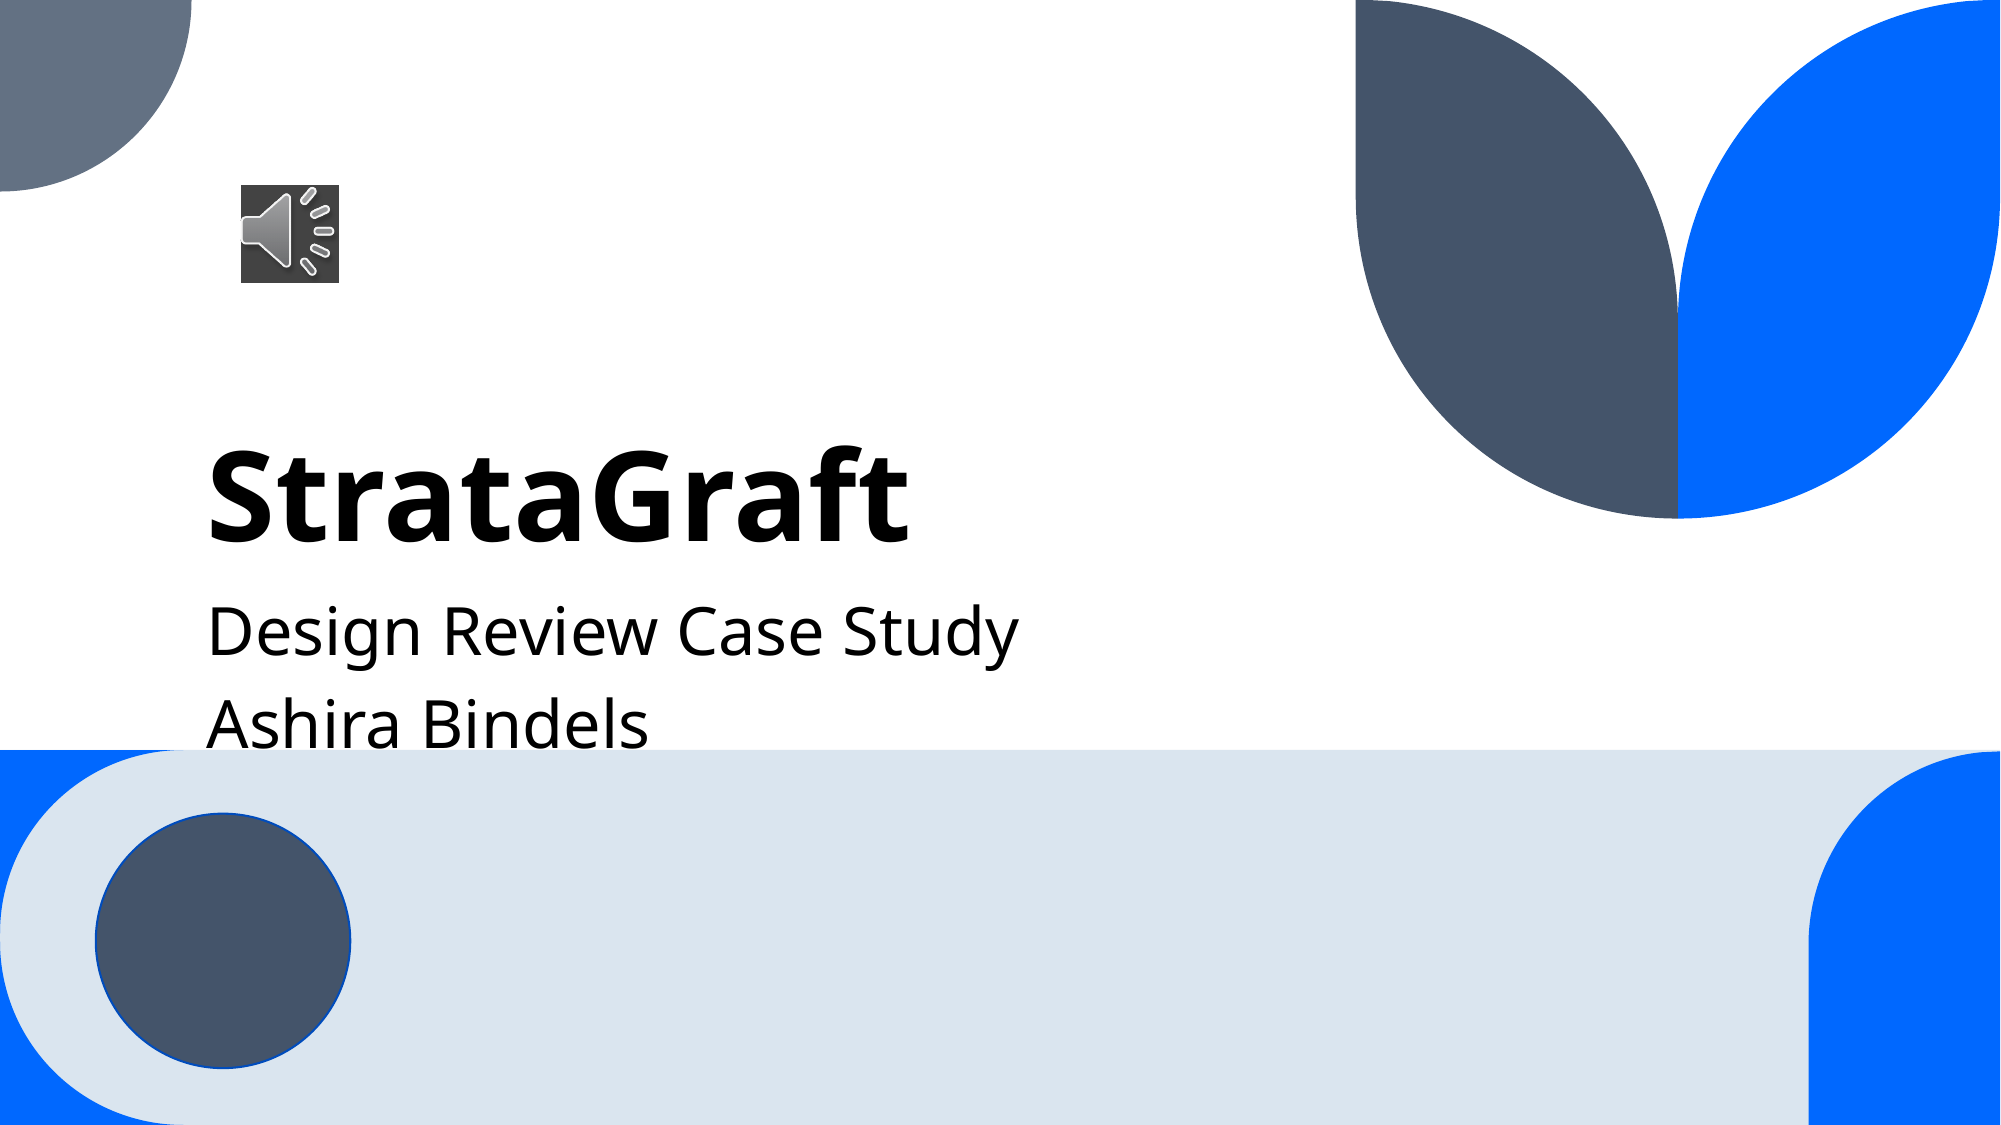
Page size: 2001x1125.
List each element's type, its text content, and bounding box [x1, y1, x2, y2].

picture [240, 184, 341, 285]
title StrataGraft [191, 184, 1356, 576]
subtitle Design Review Case Study Ashira Bindels [191, 590, 1750, 724]
